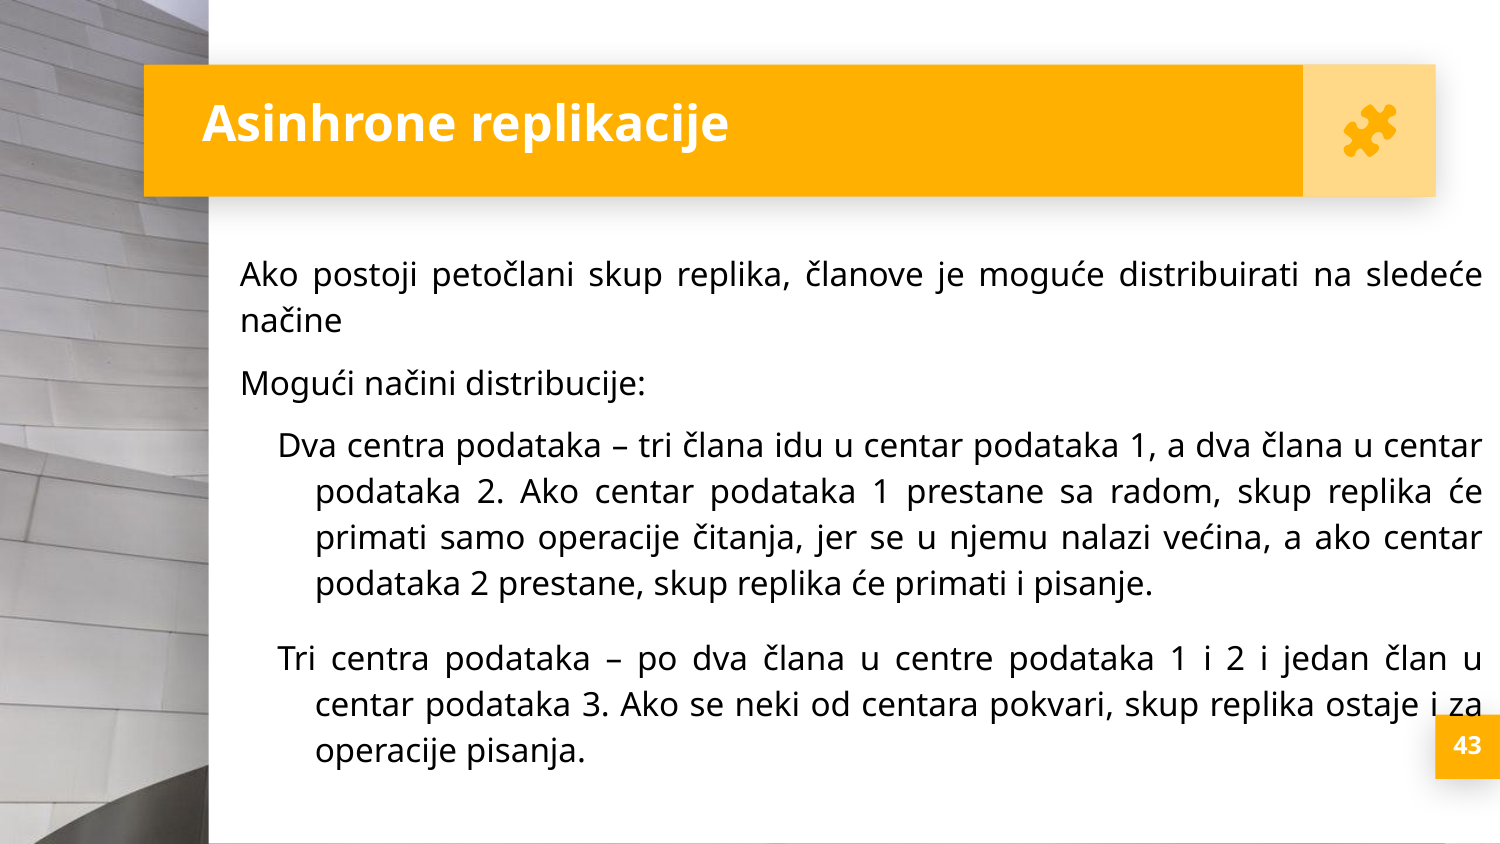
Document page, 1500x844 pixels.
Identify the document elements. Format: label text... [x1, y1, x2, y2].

text_box <number> [1435, 714, 1500, 779]
text_box Asinhrone replikacije [187, 55, 1293, 188]
picture [0, 0, 208, 844]
text_box Ako postoji petočlani skup replika, članove je moguće distribuirati na sledeće načine Mogući načini distribucije: Dva centra podataka – tri člana idu u centar podataka 1, a dva člana u centar podataka 2. Ako centar podataka 1 prestane sa radom, skup replika će primati samo operacije čitanja, jer se u njemu nalazi većina, a ako centar podataka 2 prestane, skup replika će primati i pisanje. Tri centra podataka – po dva člana u centre podataka 1 i 2 i jedan član u centar podataka 3. Ako se neki od centara pokvari, skup replika ostaje i za operacije pisanja. [225, 187, 1500, 788]
text_box [1343, 104, 1397, 157]
